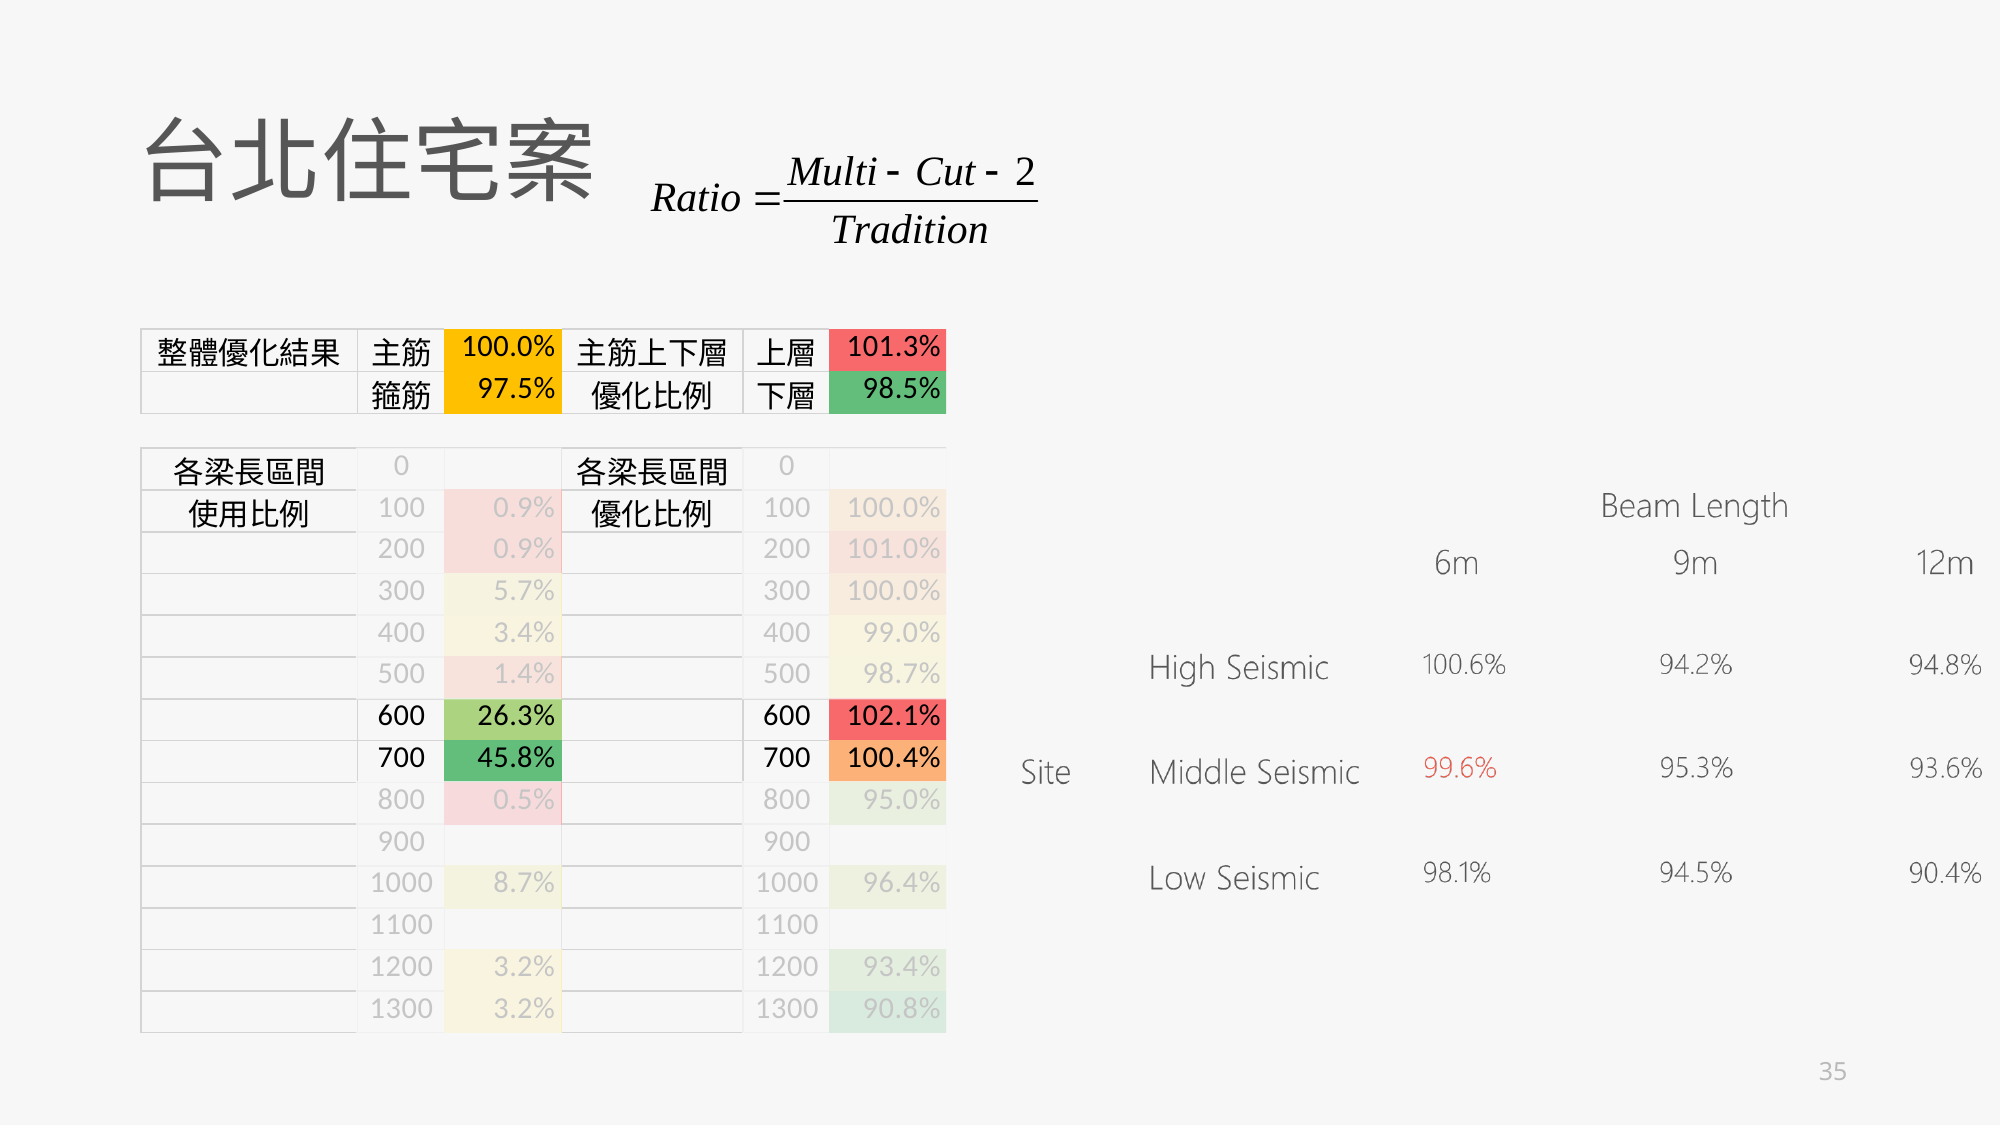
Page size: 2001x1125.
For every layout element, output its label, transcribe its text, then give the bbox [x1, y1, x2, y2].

slide_number 35 [1412, 1042, 1863, 1103]
list 台北住宅案 [137, 108, 873, 224]
picture [140, 447, 948, 1034]
picture [999, 473, 2000, 918]
picture [140, 328, 948, 415]
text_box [645, 149, 1042, 250]
